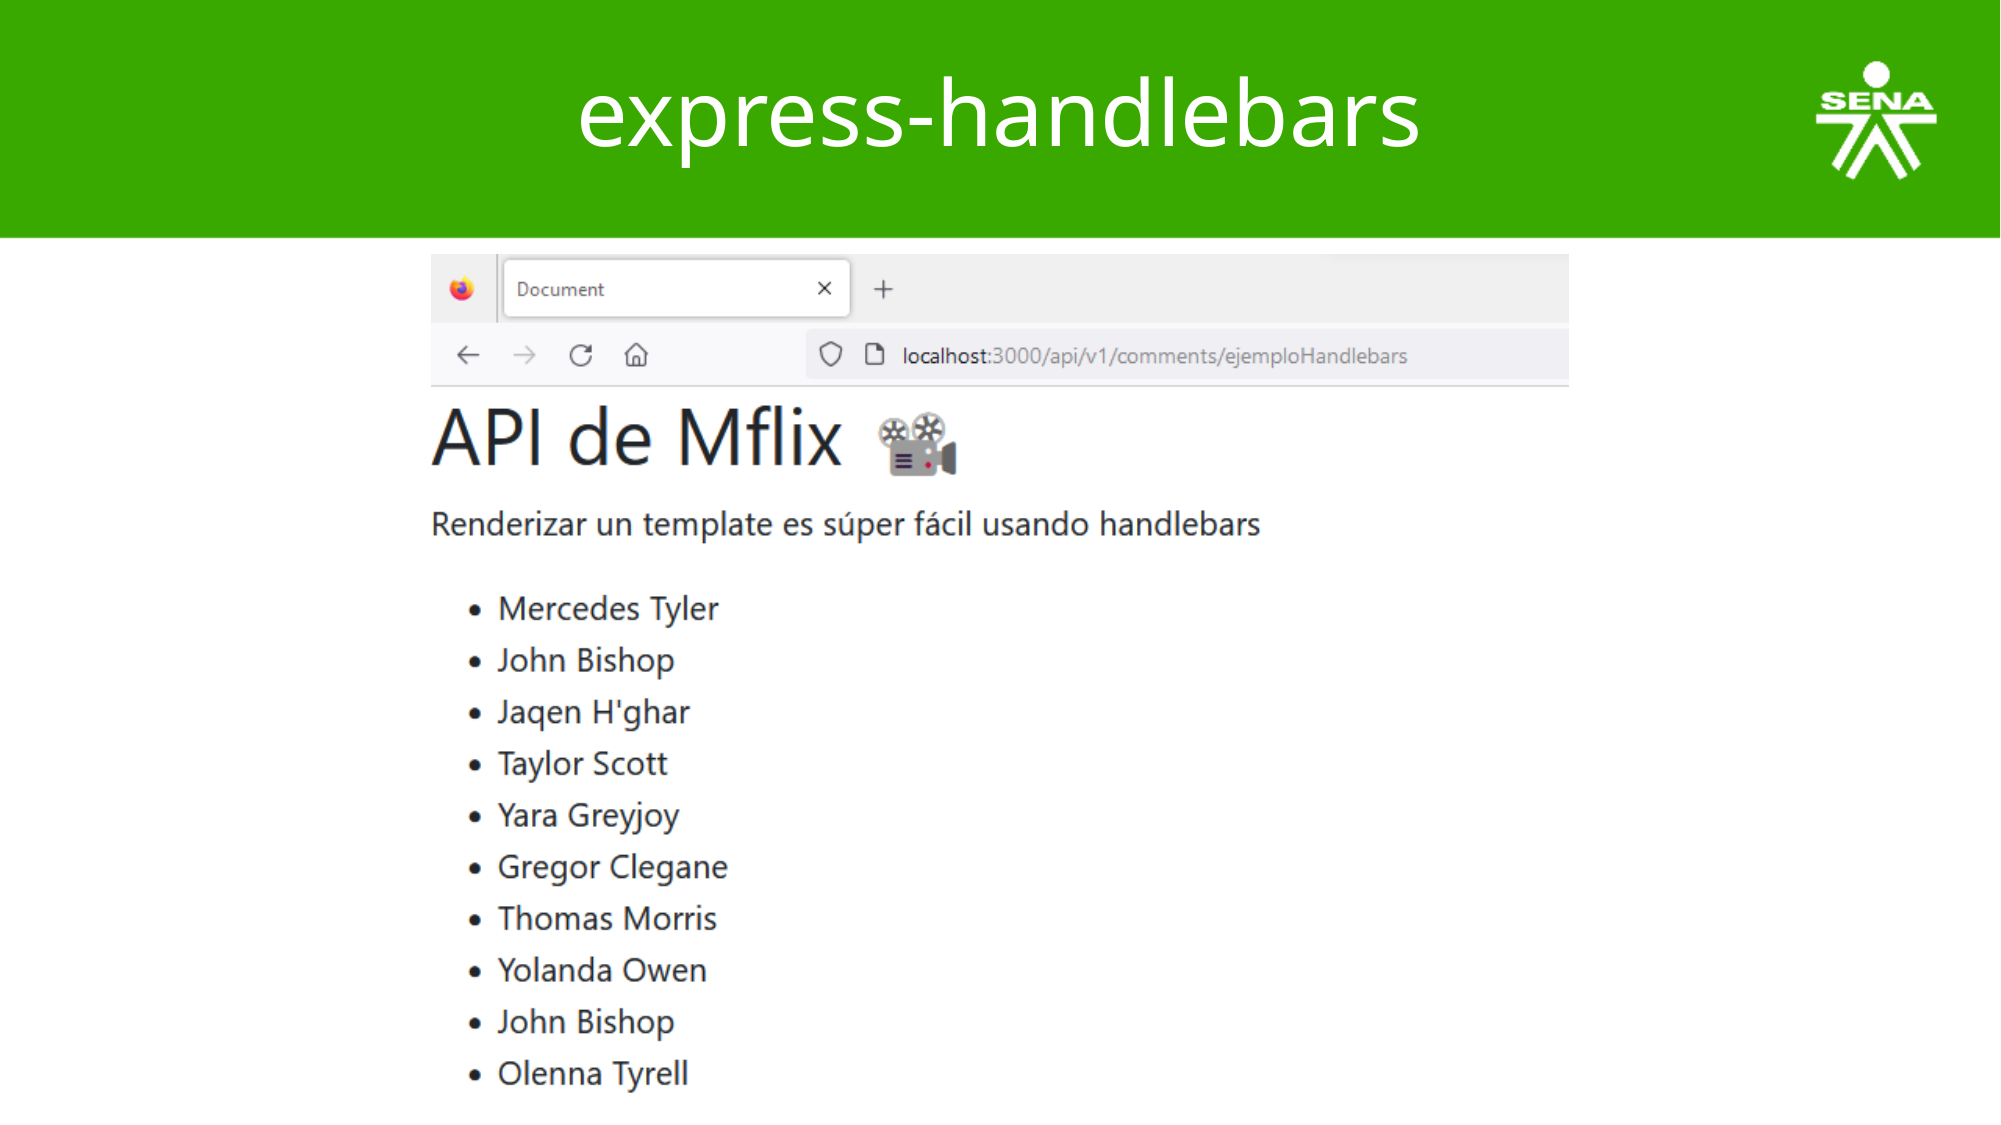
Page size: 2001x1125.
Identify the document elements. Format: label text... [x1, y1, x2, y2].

title express-handlebars [137, 7, 1863, 226]
picture [0, 0, 2001, 1125]
